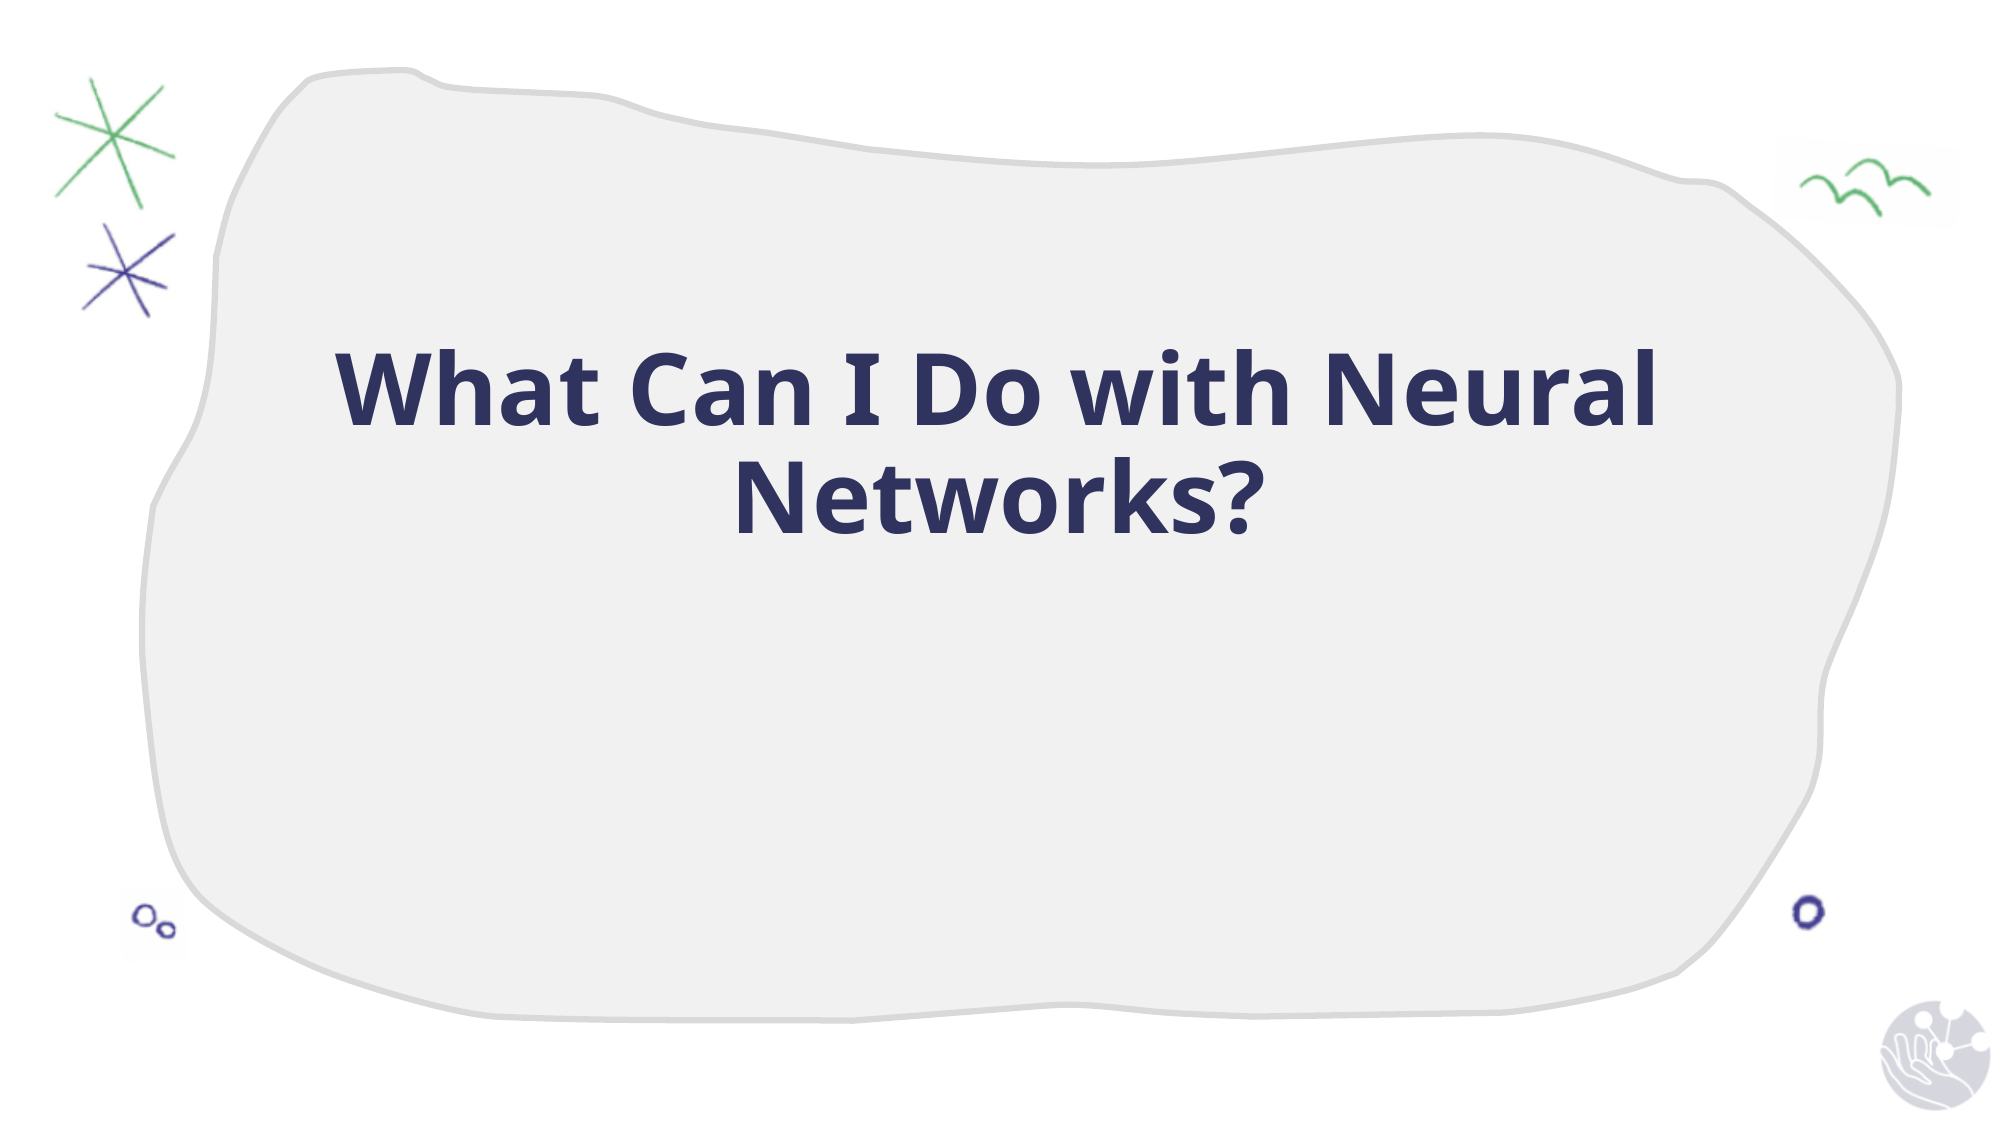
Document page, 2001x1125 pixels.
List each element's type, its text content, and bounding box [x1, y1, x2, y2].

picture [1866, 989, 1998, 1123]
title What Can I Do with Neural Networks? [136, 280, 1862, 563]
picture [1773, 138, 1960, 228]
picture [119, 886, 187, 962]
picture [1782, 881, 1840, 940]
picture [23, 45, 202, 322]
